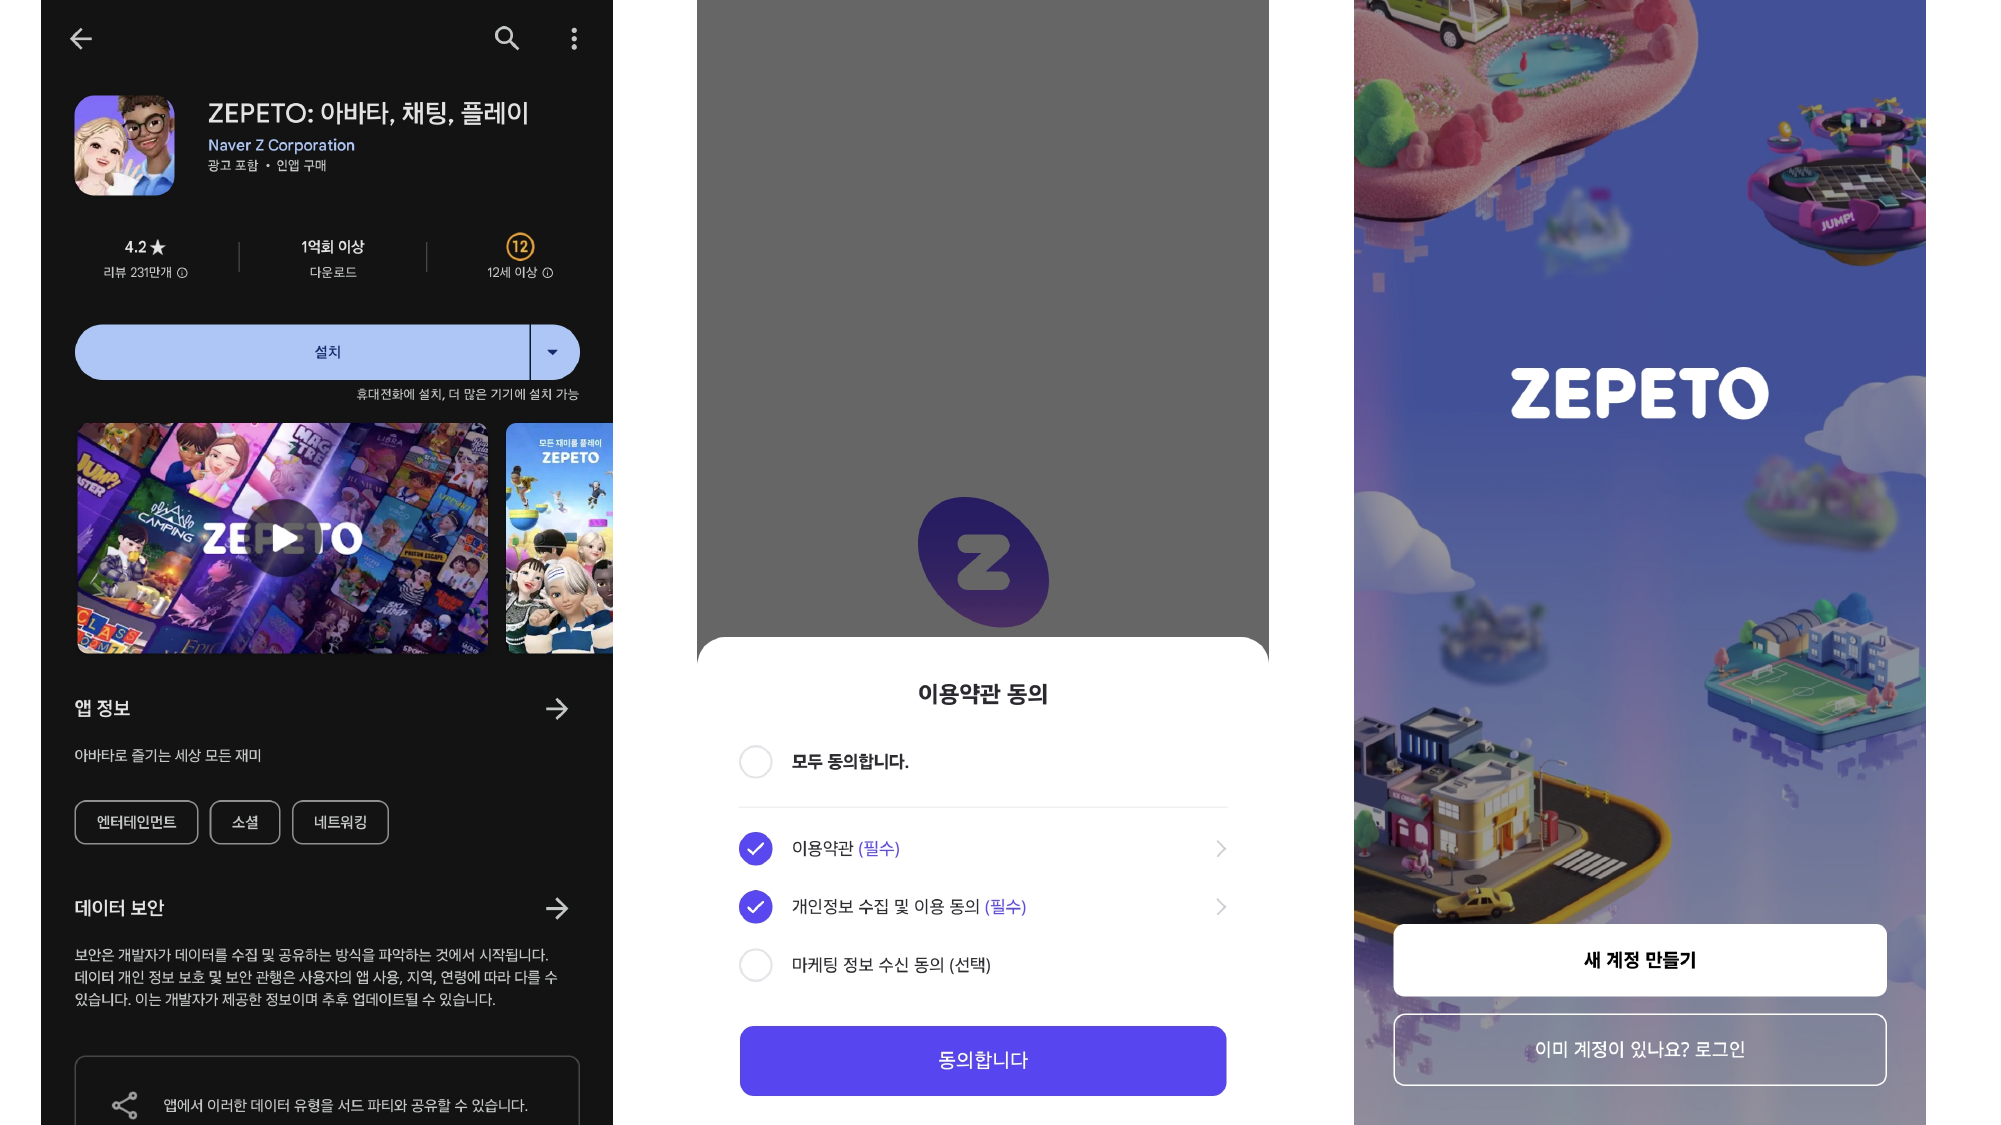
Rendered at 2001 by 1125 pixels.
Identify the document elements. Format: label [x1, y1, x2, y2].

picture [1353, 0, 1926, 1125]
picture [41, 0, 613, 1125]
picture [697, 0, 1269, 1125]
